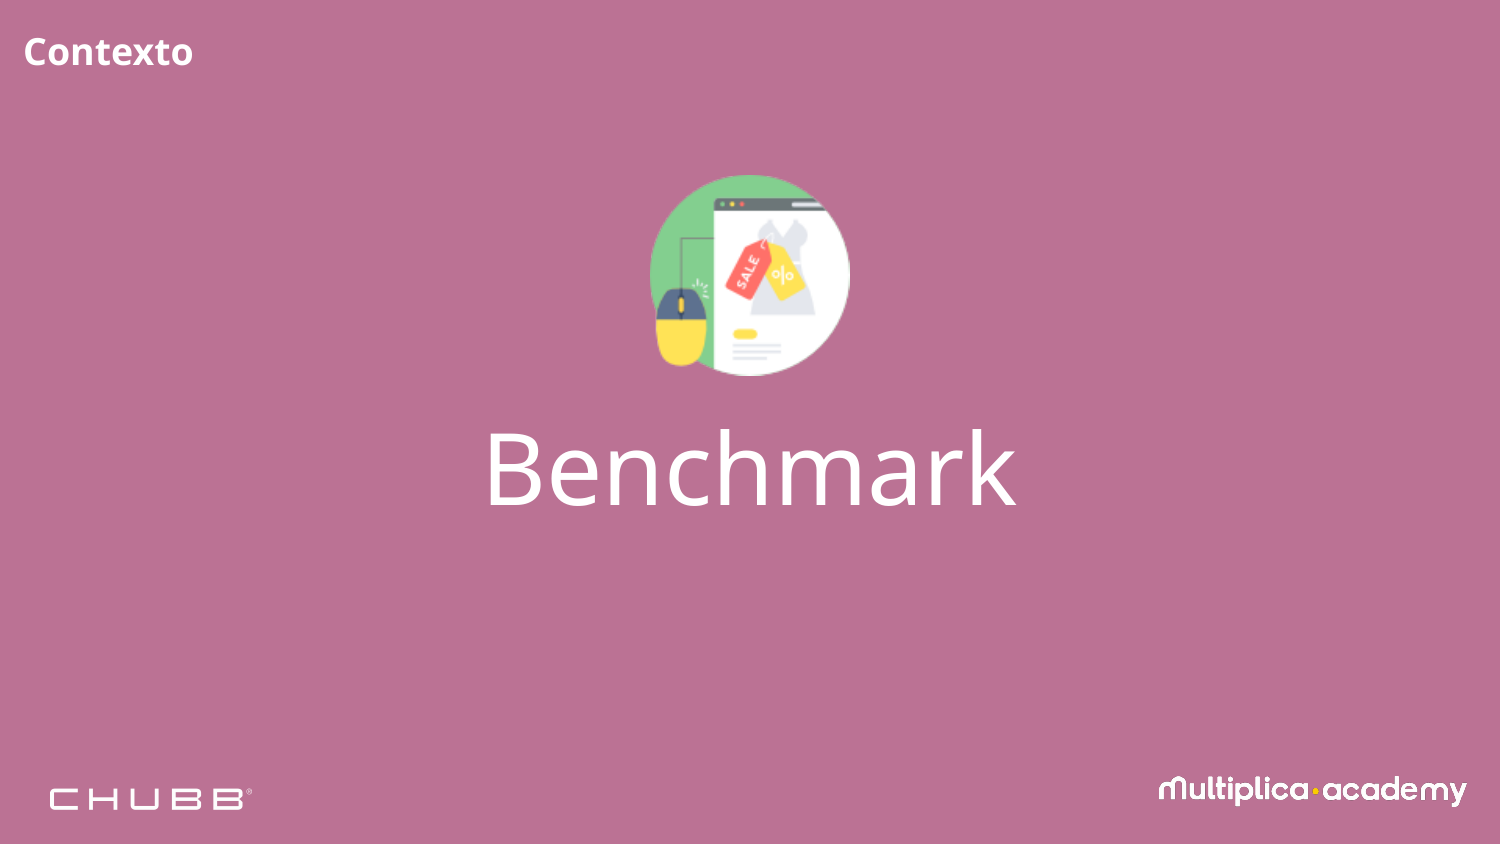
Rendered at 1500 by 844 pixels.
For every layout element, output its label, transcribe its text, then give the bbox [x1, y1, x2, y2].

picture [649, 175, 851, 376]
title Contexto [8, 13, 750, 108]
picture [1158, 775, 1468, 808]
title Benchmark [379, 390, 1121, 485]
picture [49, 784, 252, 816]
